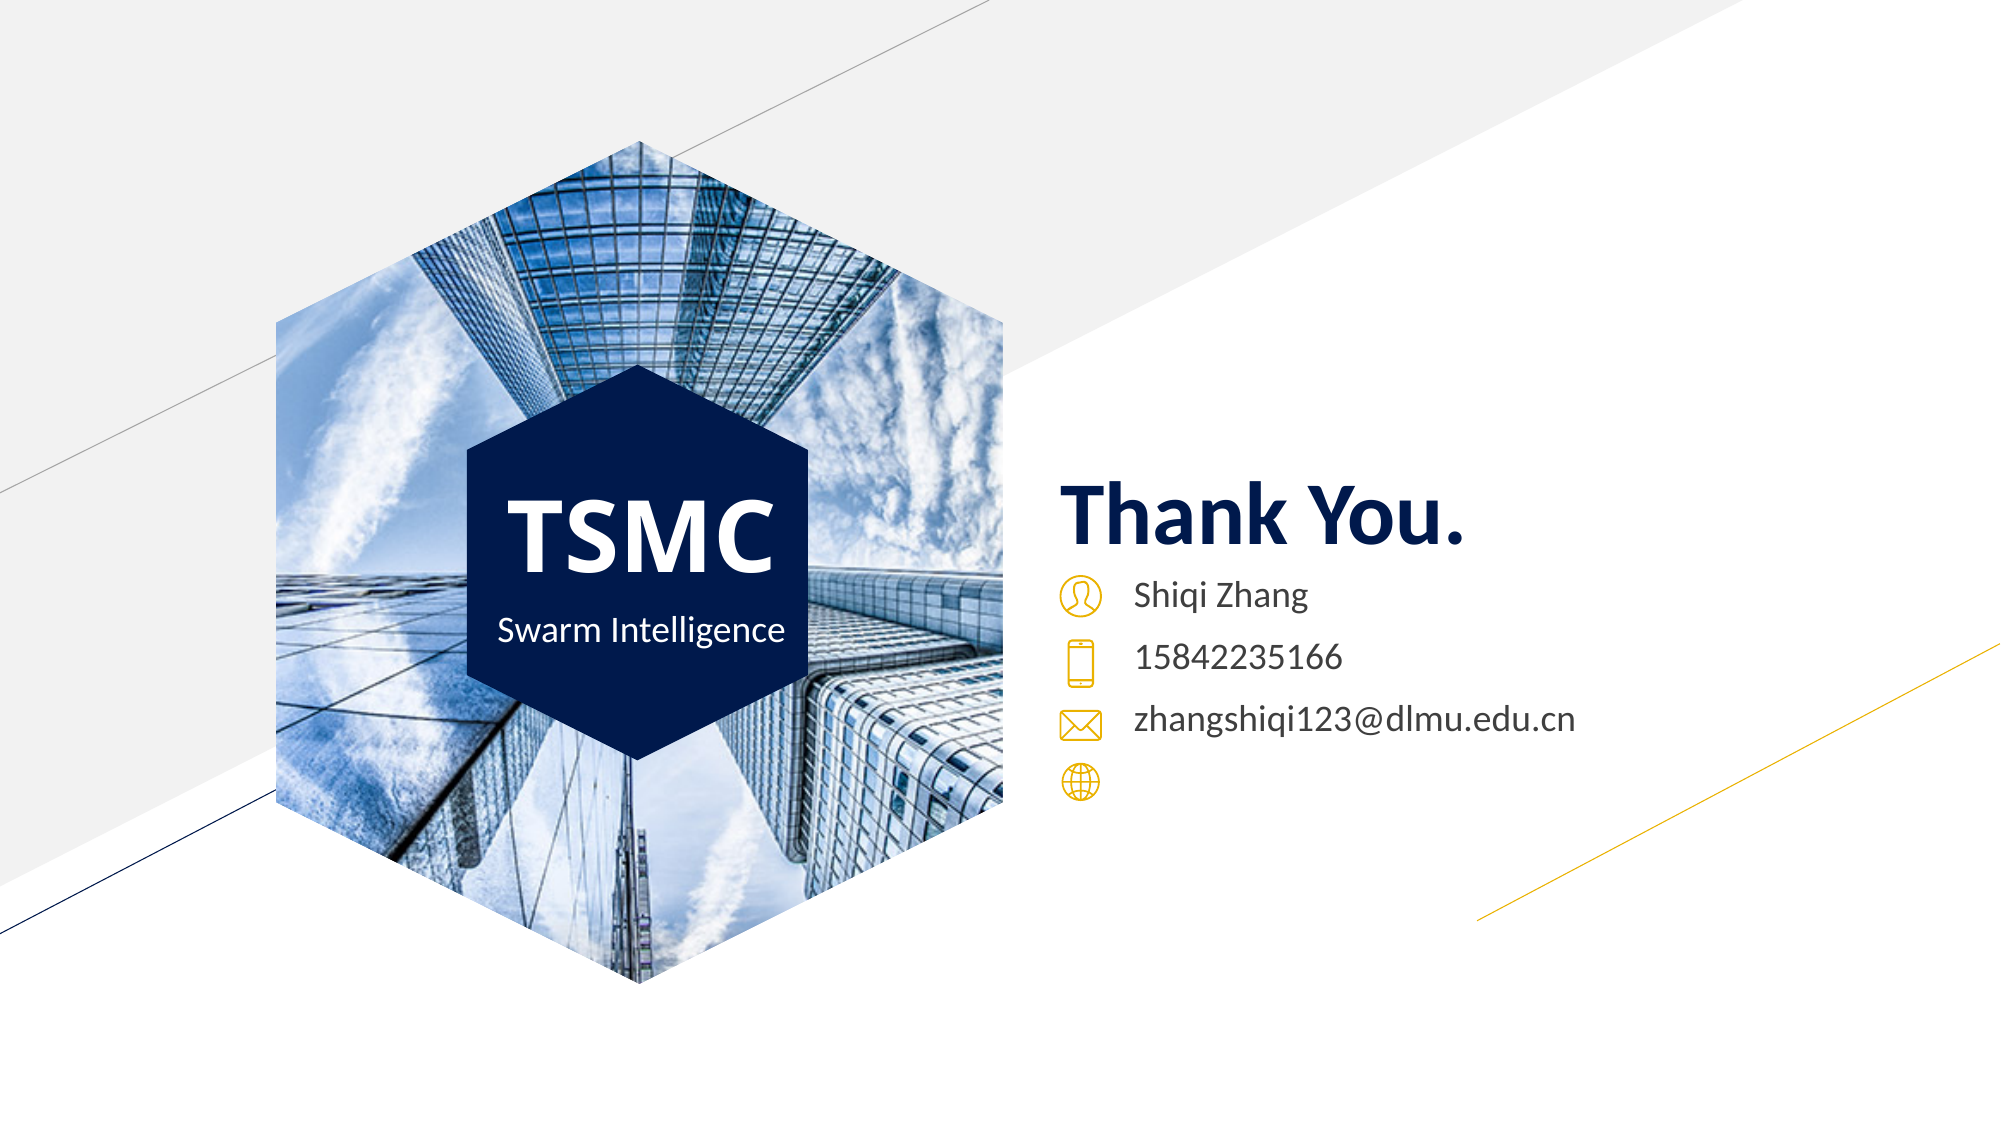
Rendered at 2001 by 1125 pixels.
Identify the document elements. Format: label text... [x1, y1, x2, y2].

picture [276, 141, 1003, 984]
list 15842235166 [1119, 629, 1685, 678]
title Thank You. [1045, 298, 1842, 564]
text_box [466, 465, 817, 659]
list zhangshiqi123@dlmu.edu.cn [1119, 691, 1685, 740]
list Shiqi Zhang [1119, 567, 1685, 615]
